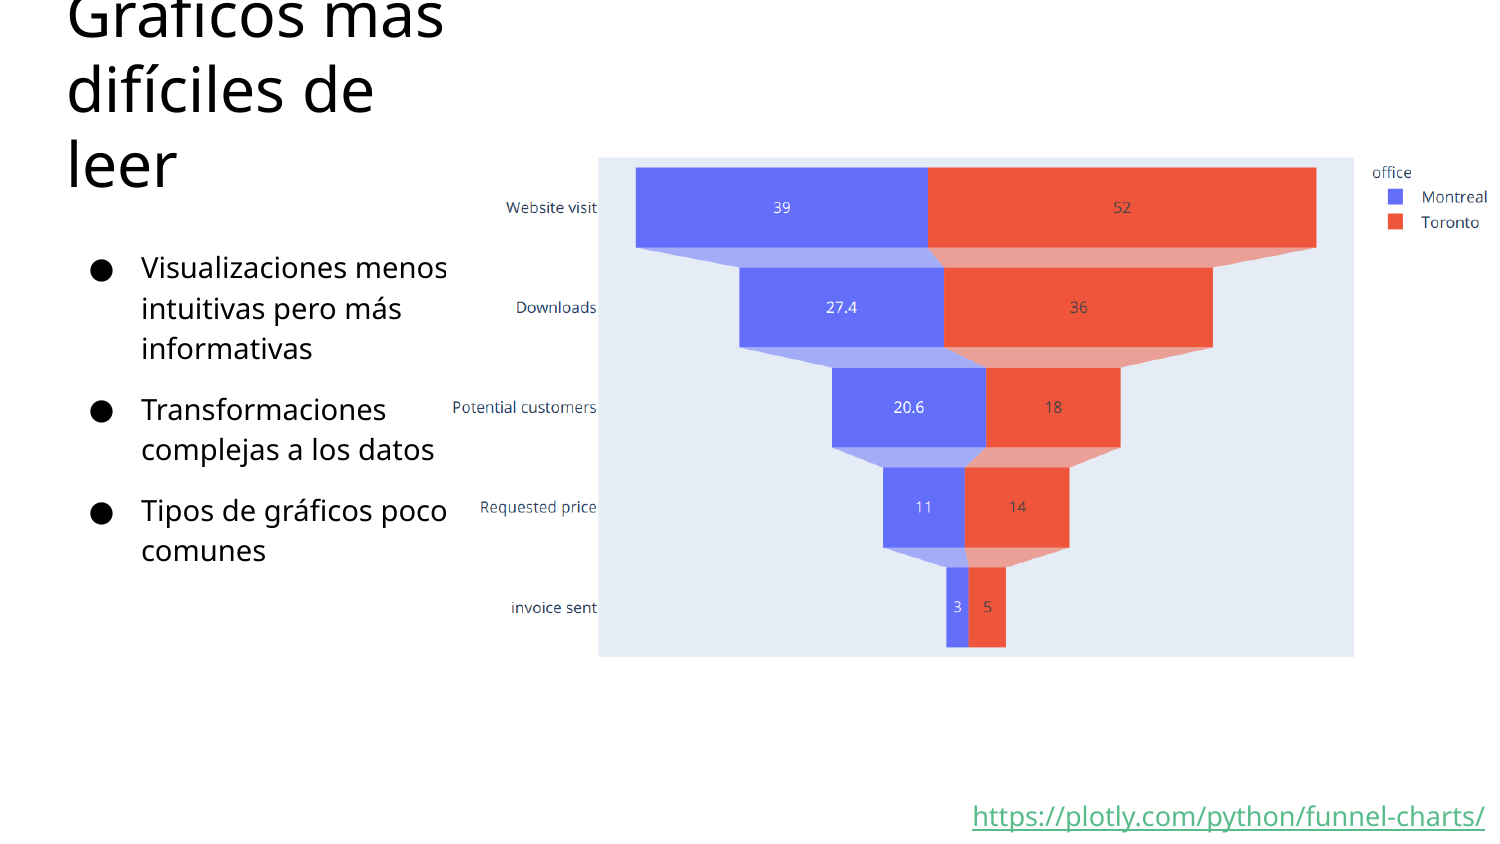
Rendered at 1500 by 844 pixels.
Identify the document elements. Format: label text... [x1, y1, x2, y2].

list Visualizaciones menos intuitivas pero más informativas Transformaciones complejas a los datos Tipos de gráficos poco comunes [51, 229, 512, 687]
picture [446, 147, 1500, 675]
title Gráficos más difíciles de leer [51, 91, 512, 216]
text_box https://plotly.com/python/funnel-charts/ [479, 791, 1500, 844]
